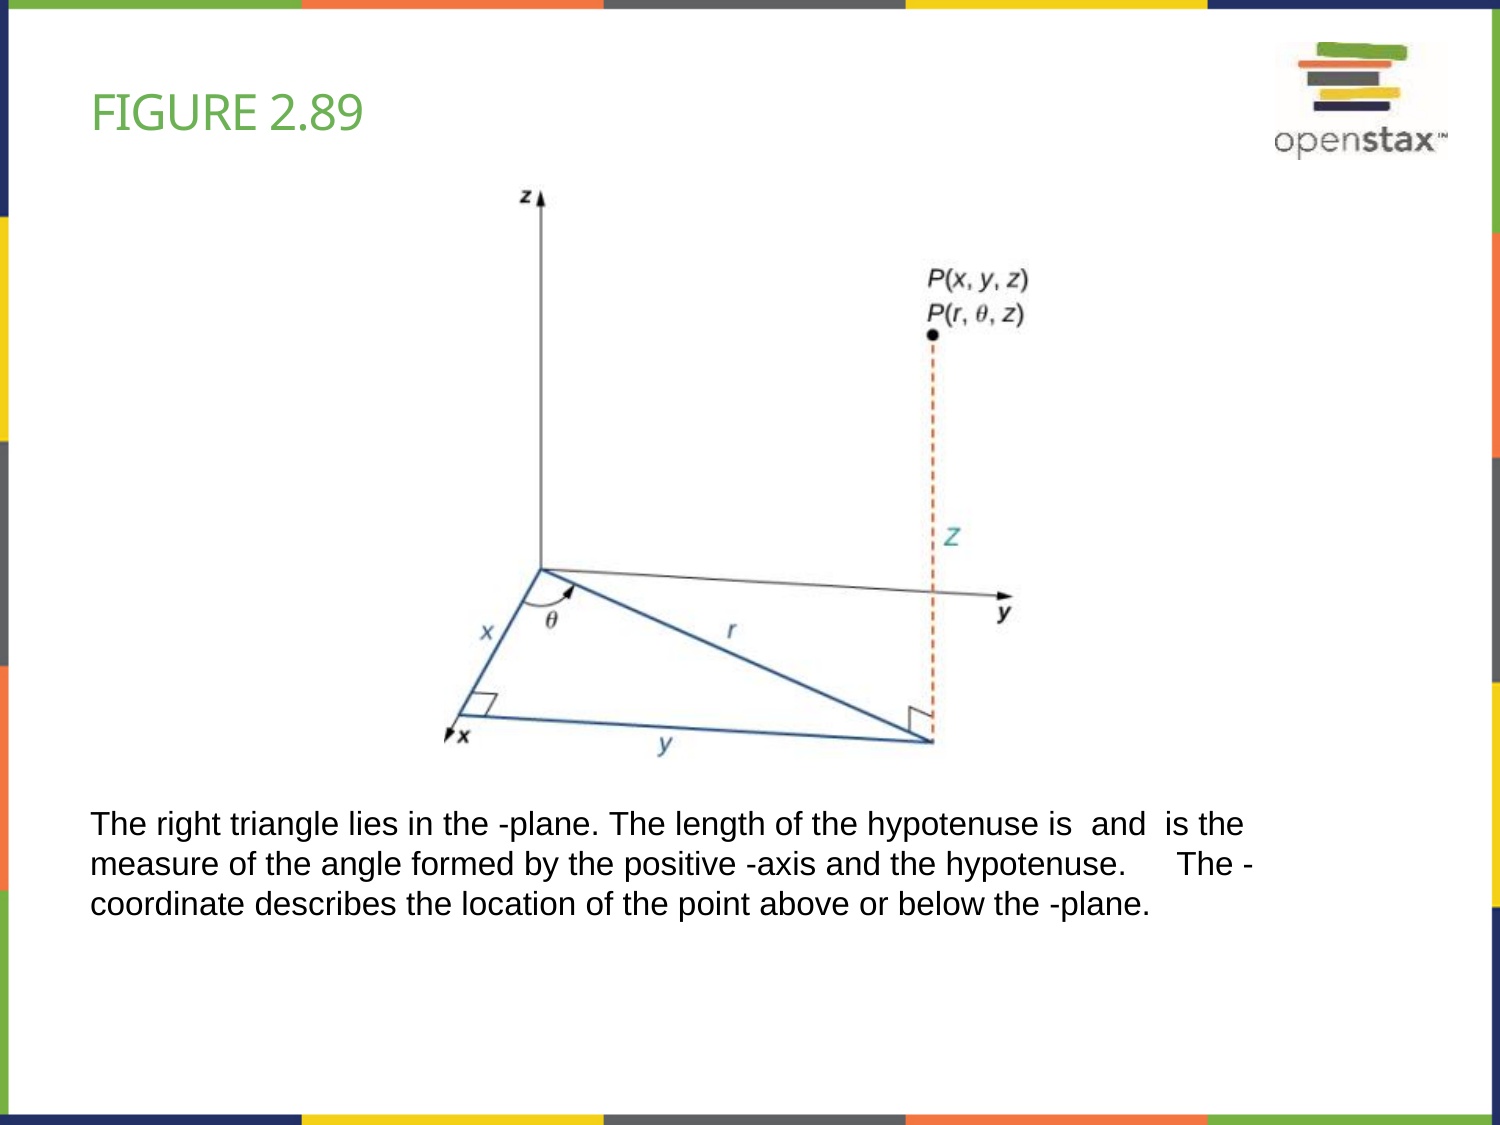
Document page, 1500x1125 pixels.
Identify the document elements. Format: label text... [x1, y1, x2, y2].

picture [0, 0, 1500, 1125]
title Figure 2.89 [75, 39, 1275, 148]
